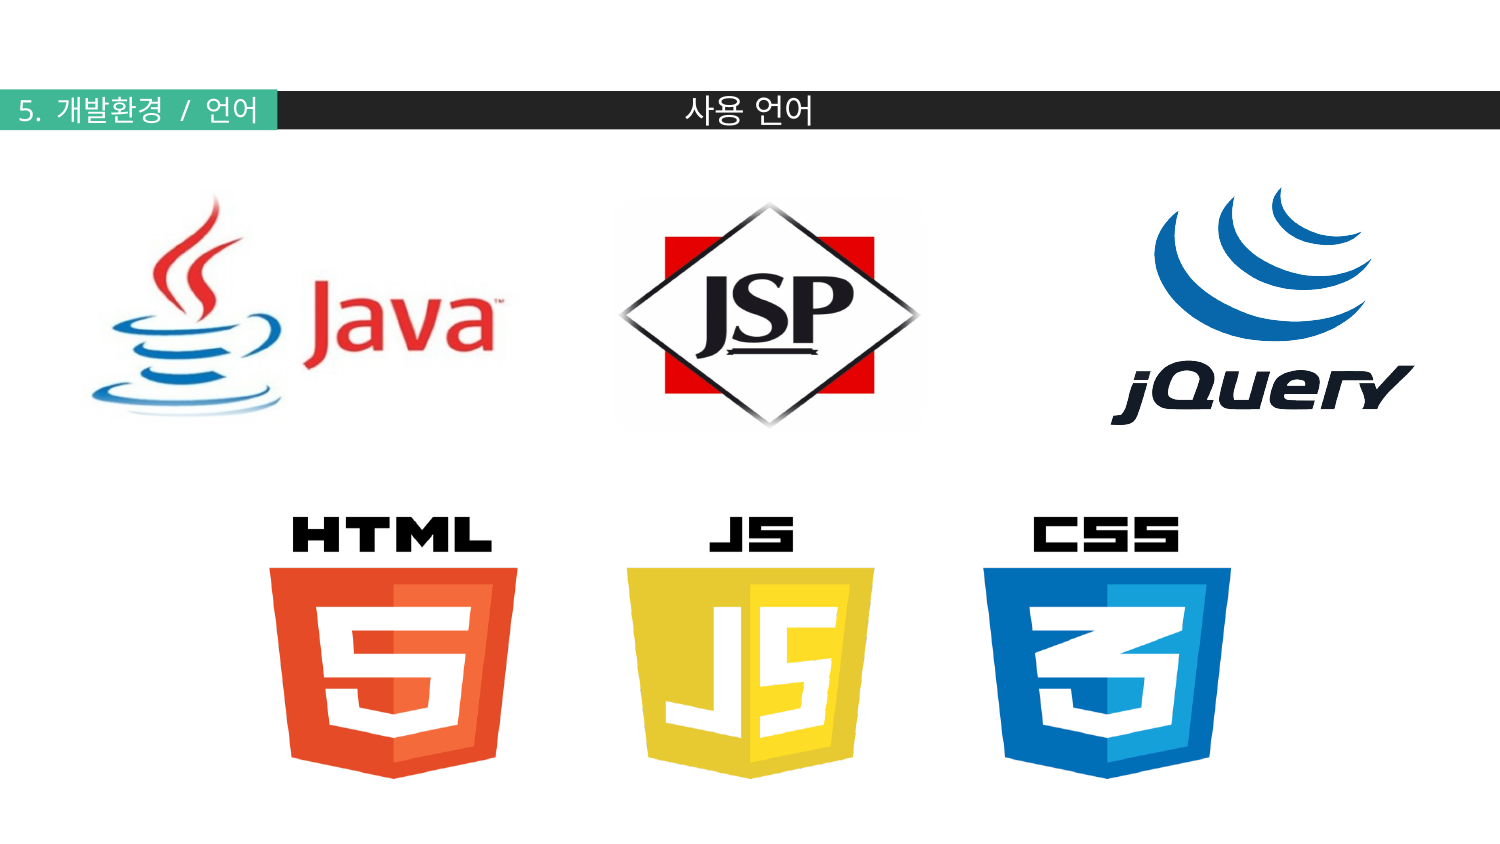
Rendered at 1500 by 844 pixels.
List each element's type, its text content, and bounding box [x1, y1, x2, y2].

text_box 사용 언어 [280, 89, 1500, 131]
picture [610, 196, 928, 434]
picture [64, 187, 538, 425]
picture [1104, 187, 1421, 425]
picture [218, 496, 1282, 799]
text_box 5. 개발환경 / 언어 [0, 87, 280, 132]
